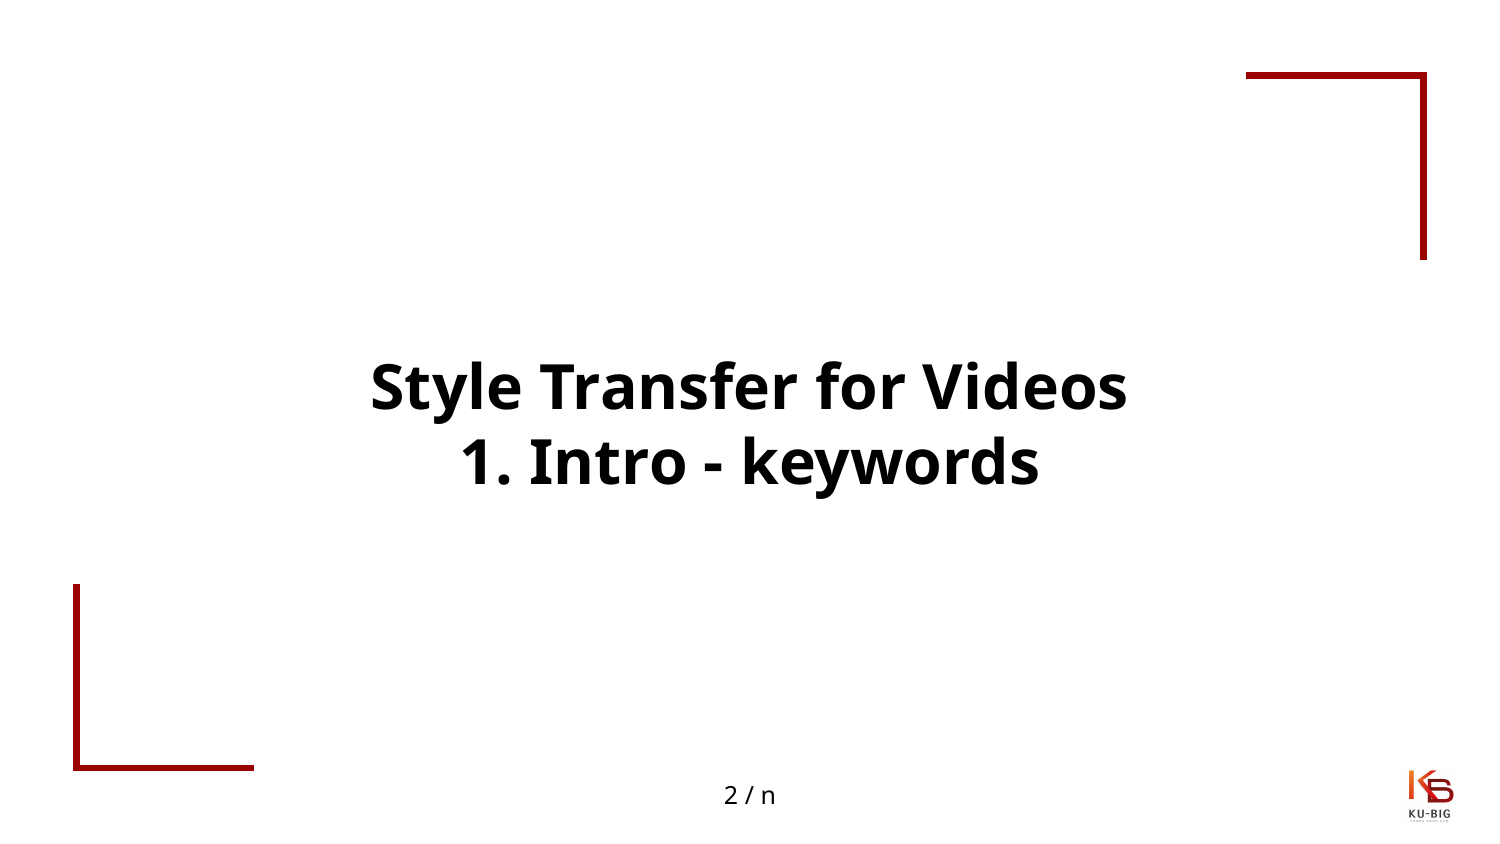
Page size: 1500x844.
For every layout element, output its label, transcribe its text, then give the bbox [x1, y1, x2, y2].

slide_number 2 / n [705, 763, 795, 829]
picture [1400, 766, 1460, 826]
title Style Transfer for Videos 1. Intro - keywords [126, 296, 1374, 548]
